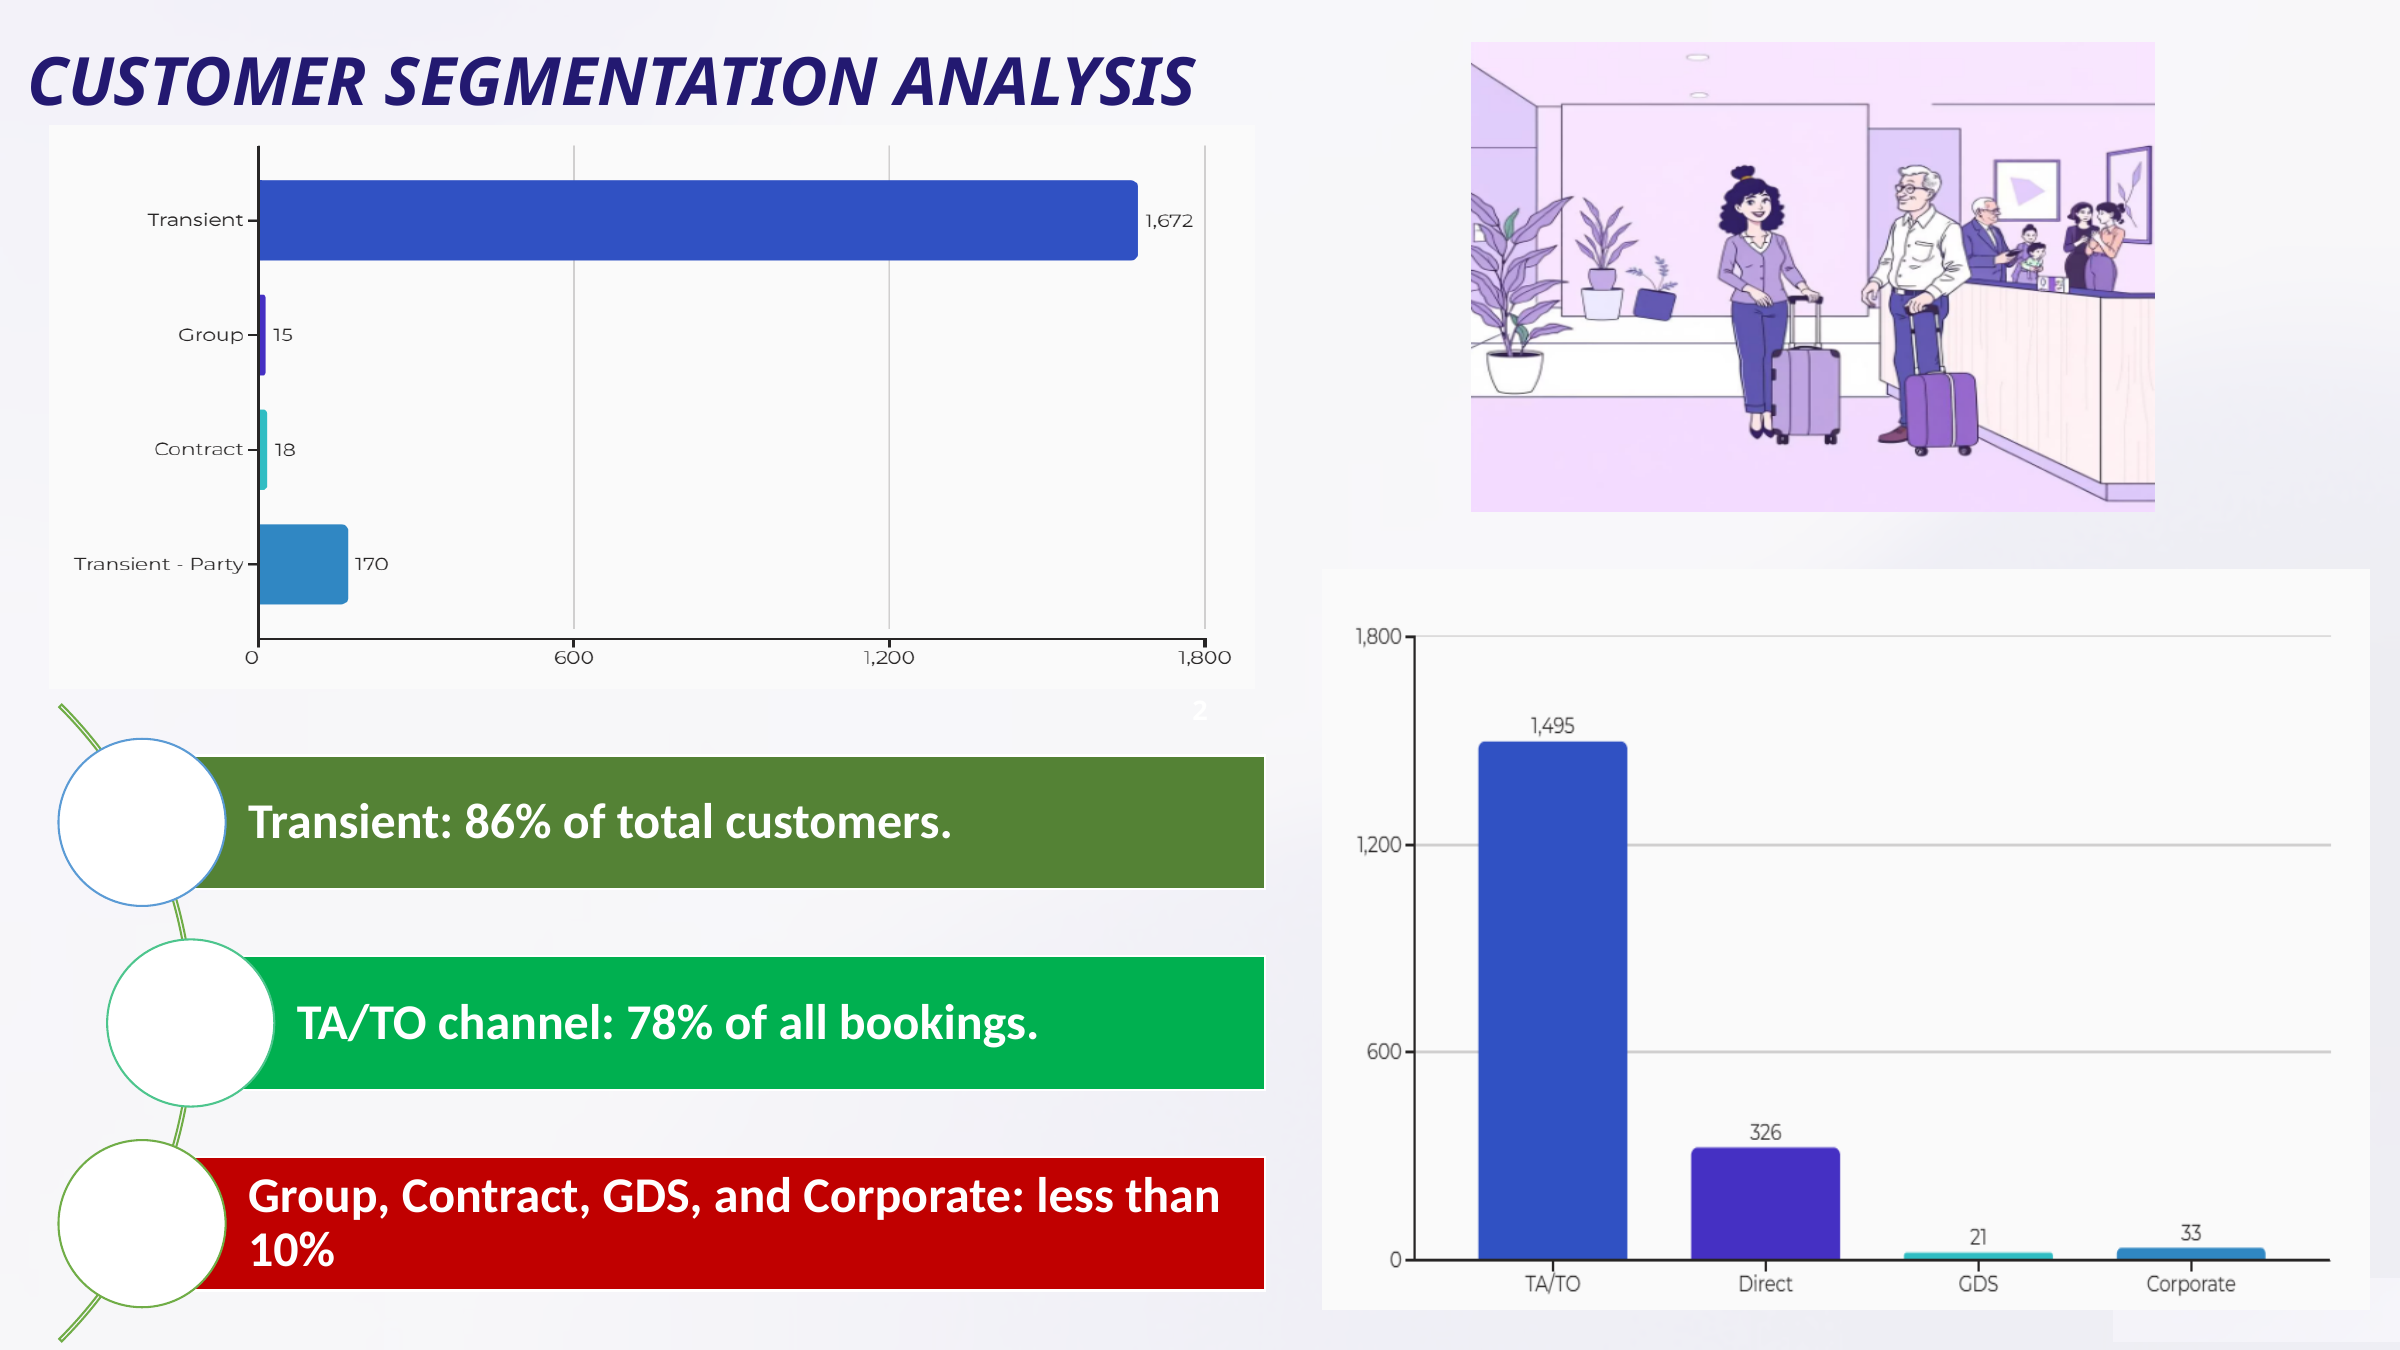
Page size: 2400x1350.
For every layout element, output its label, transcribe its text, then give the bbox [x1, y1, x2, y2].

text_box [49, 688, 1275, 1350]
picture [49, 125, 1255, 688]
picture [1322, 569, 2400, 1342]
text_box CUSTOMER SEGMENTATION ANALYSIS [27, 46, 1456, 119]
picture [1471, 42, 2155, 512]
